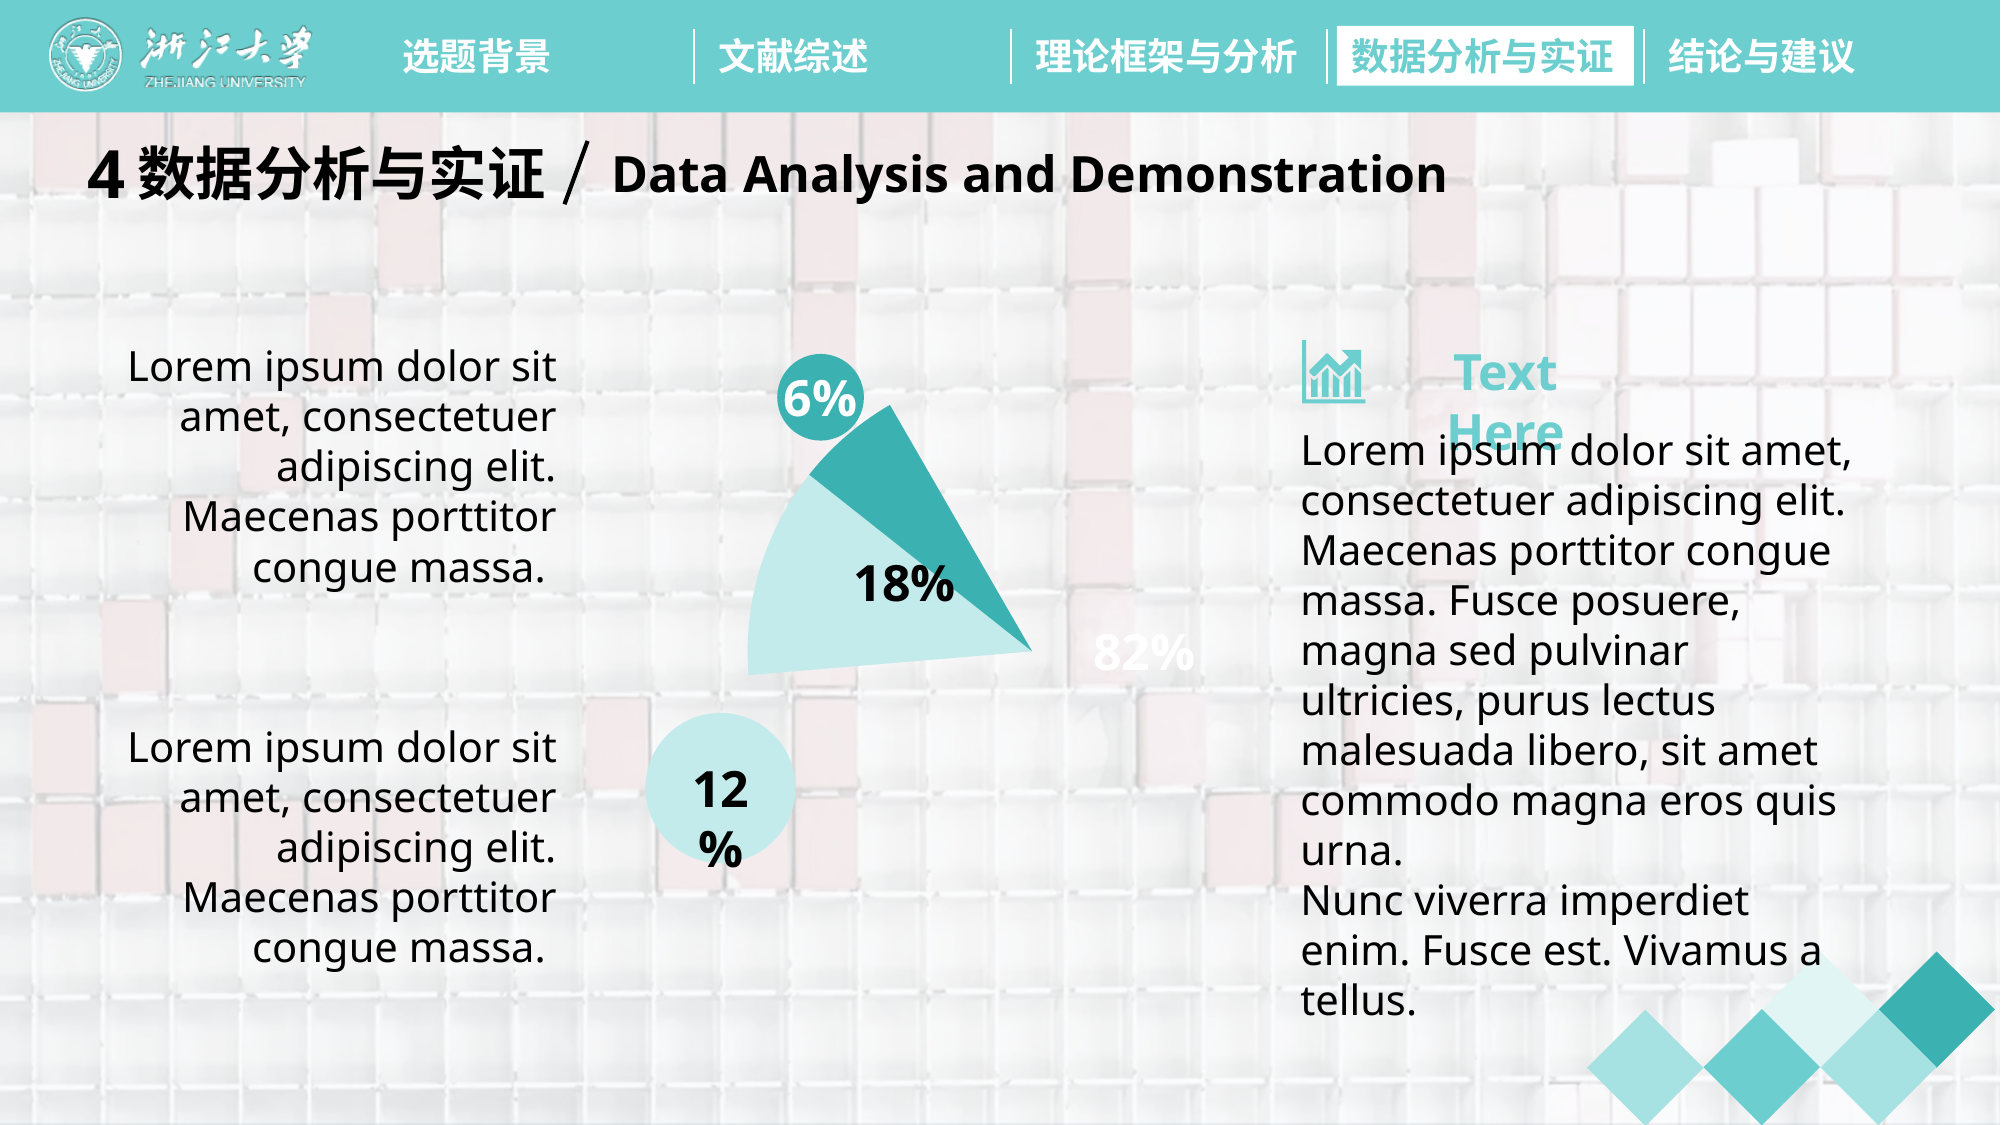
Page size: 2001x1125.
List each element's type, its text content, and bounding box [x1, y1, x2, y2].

text_box 结论与建议 [1653, 25, 1951, 86]
text_box 理论框架与分析 [1020, 25, 1318, 86]
text_box [0, 0, 2000, 113]
text_box 文献综述 [703, 25, 1001, 86]
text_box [761, 353, 880, 441]
text_box 数据分析与实证 [1336, 25, 1634, 86]
text_box Lorem ipsum dolor sit amet, consectetuer adipiscing elit. Maecenas porttitor congue massa. [101, 712, 572, 978]
text_box Lorem ipsum dolor sit amet, consectetuer adipiscing elit. Maecenas porttitor congue massa. [101, 332, 572, 598]
text_box 选题背景 [387, 25, 685, 86]
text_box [645, 712, 796, 863]
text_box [587, 354, 1477, 948]
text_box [1604, 968, 1978, 1109]
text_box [1285, 333, 1879, 887]
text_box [74, 124, 1486, 221]
picture [49, 16, 323, 96]
